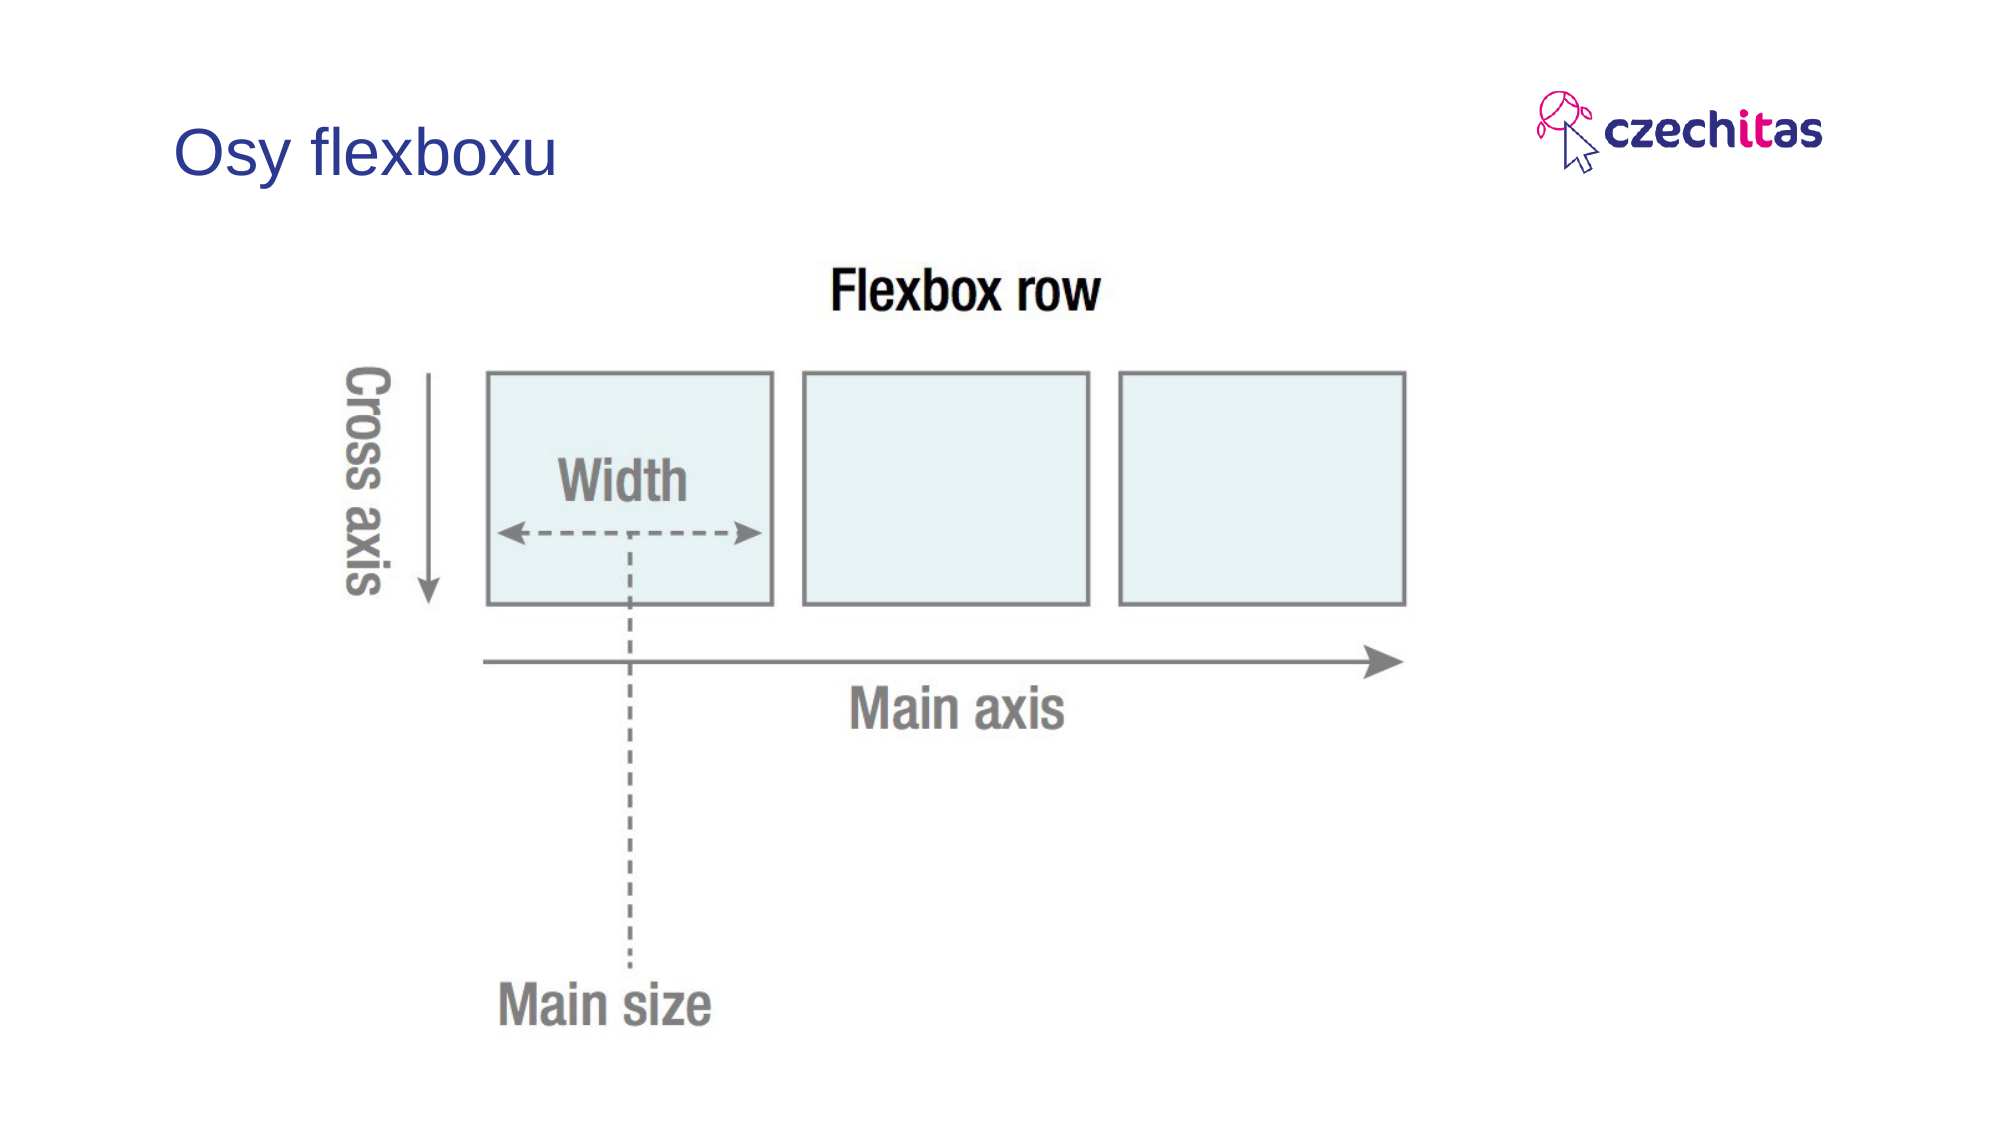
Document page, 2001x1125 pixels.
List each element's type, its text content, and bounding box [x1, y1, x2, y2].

title Osy flexboxu [158, 86, 1524, 222]
picture [0, 0, 2001, 1125]
